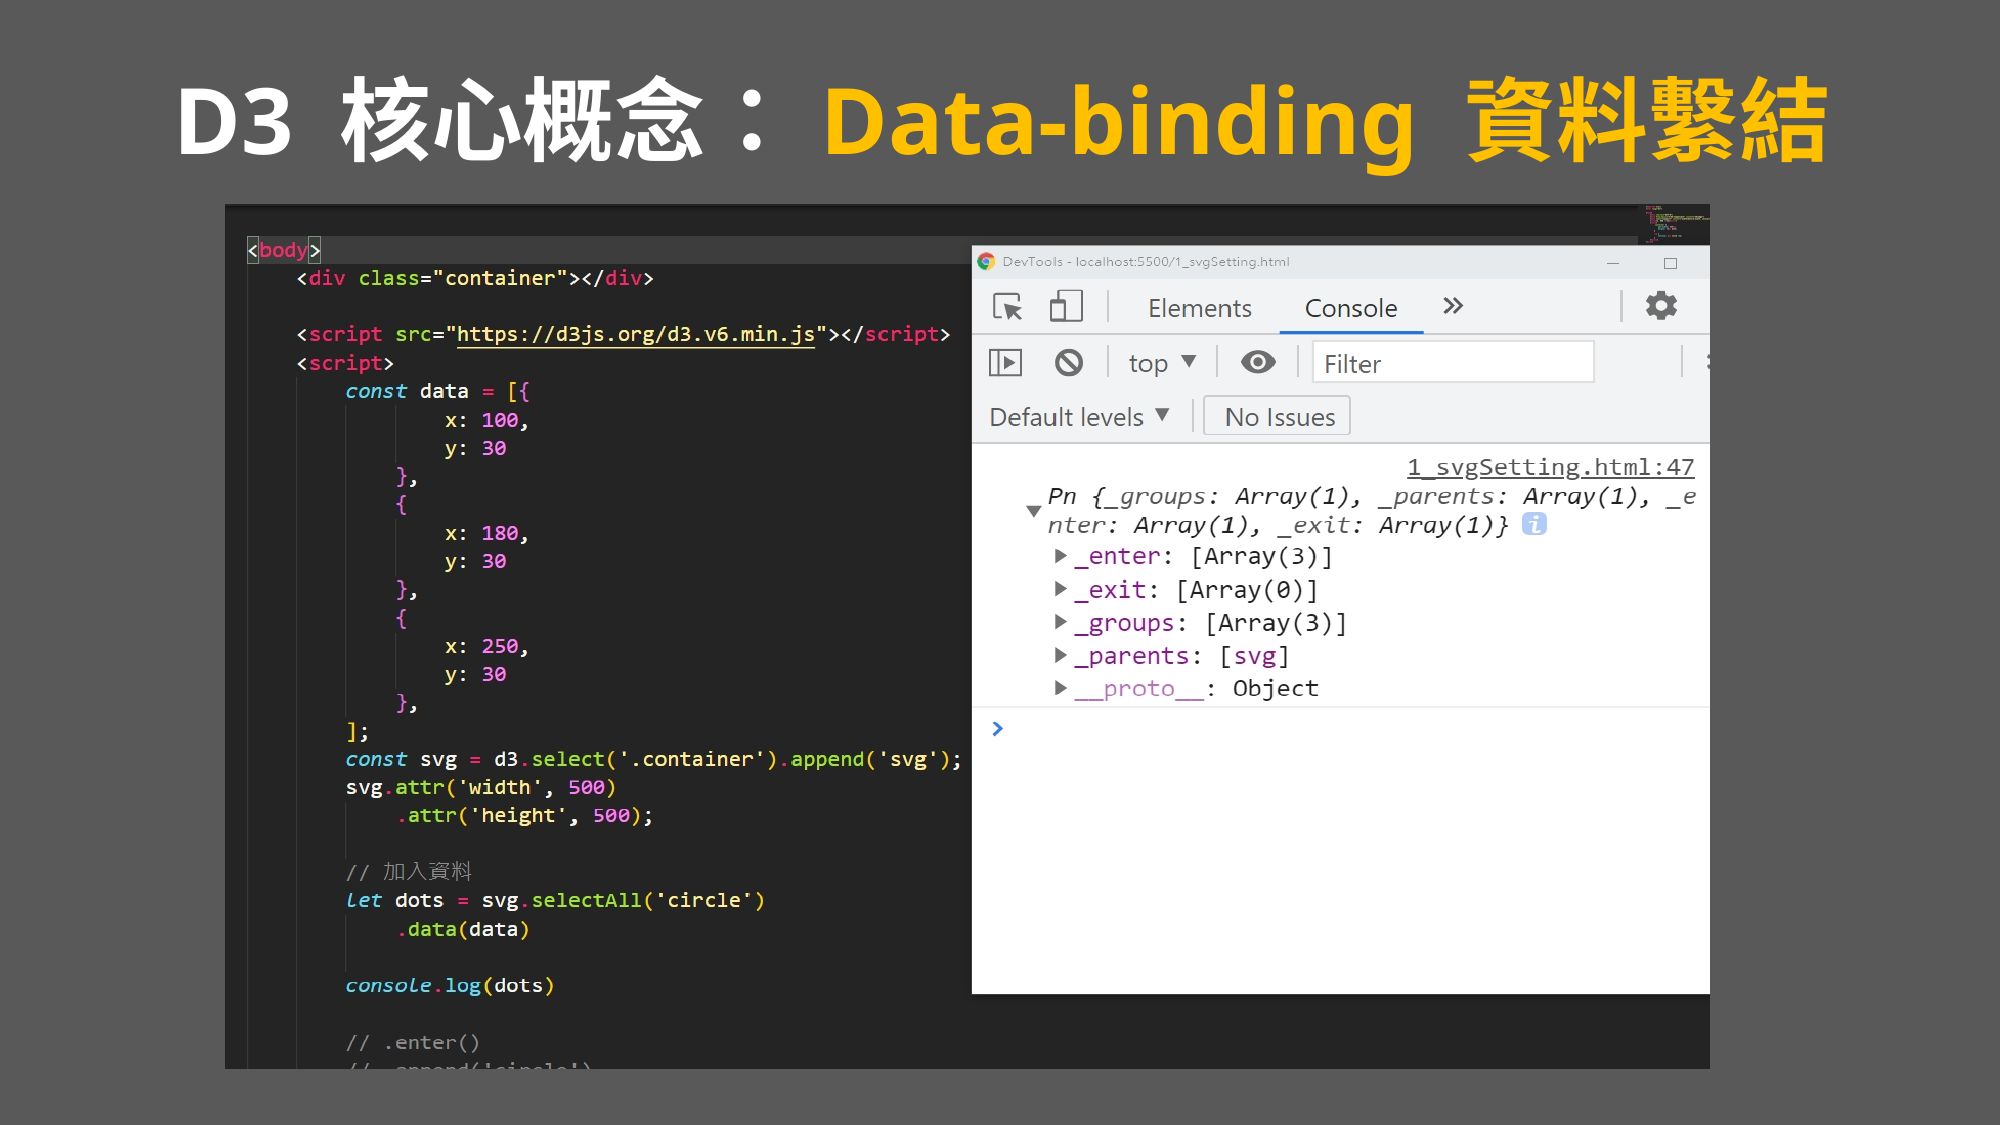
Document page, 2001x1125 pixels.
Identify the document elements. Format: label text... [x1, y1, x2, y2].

title D3 核心概念：Data-binding 資料繫結 [110, 44, 1895, 205]
picture [225, 204, 1710, 1069]
